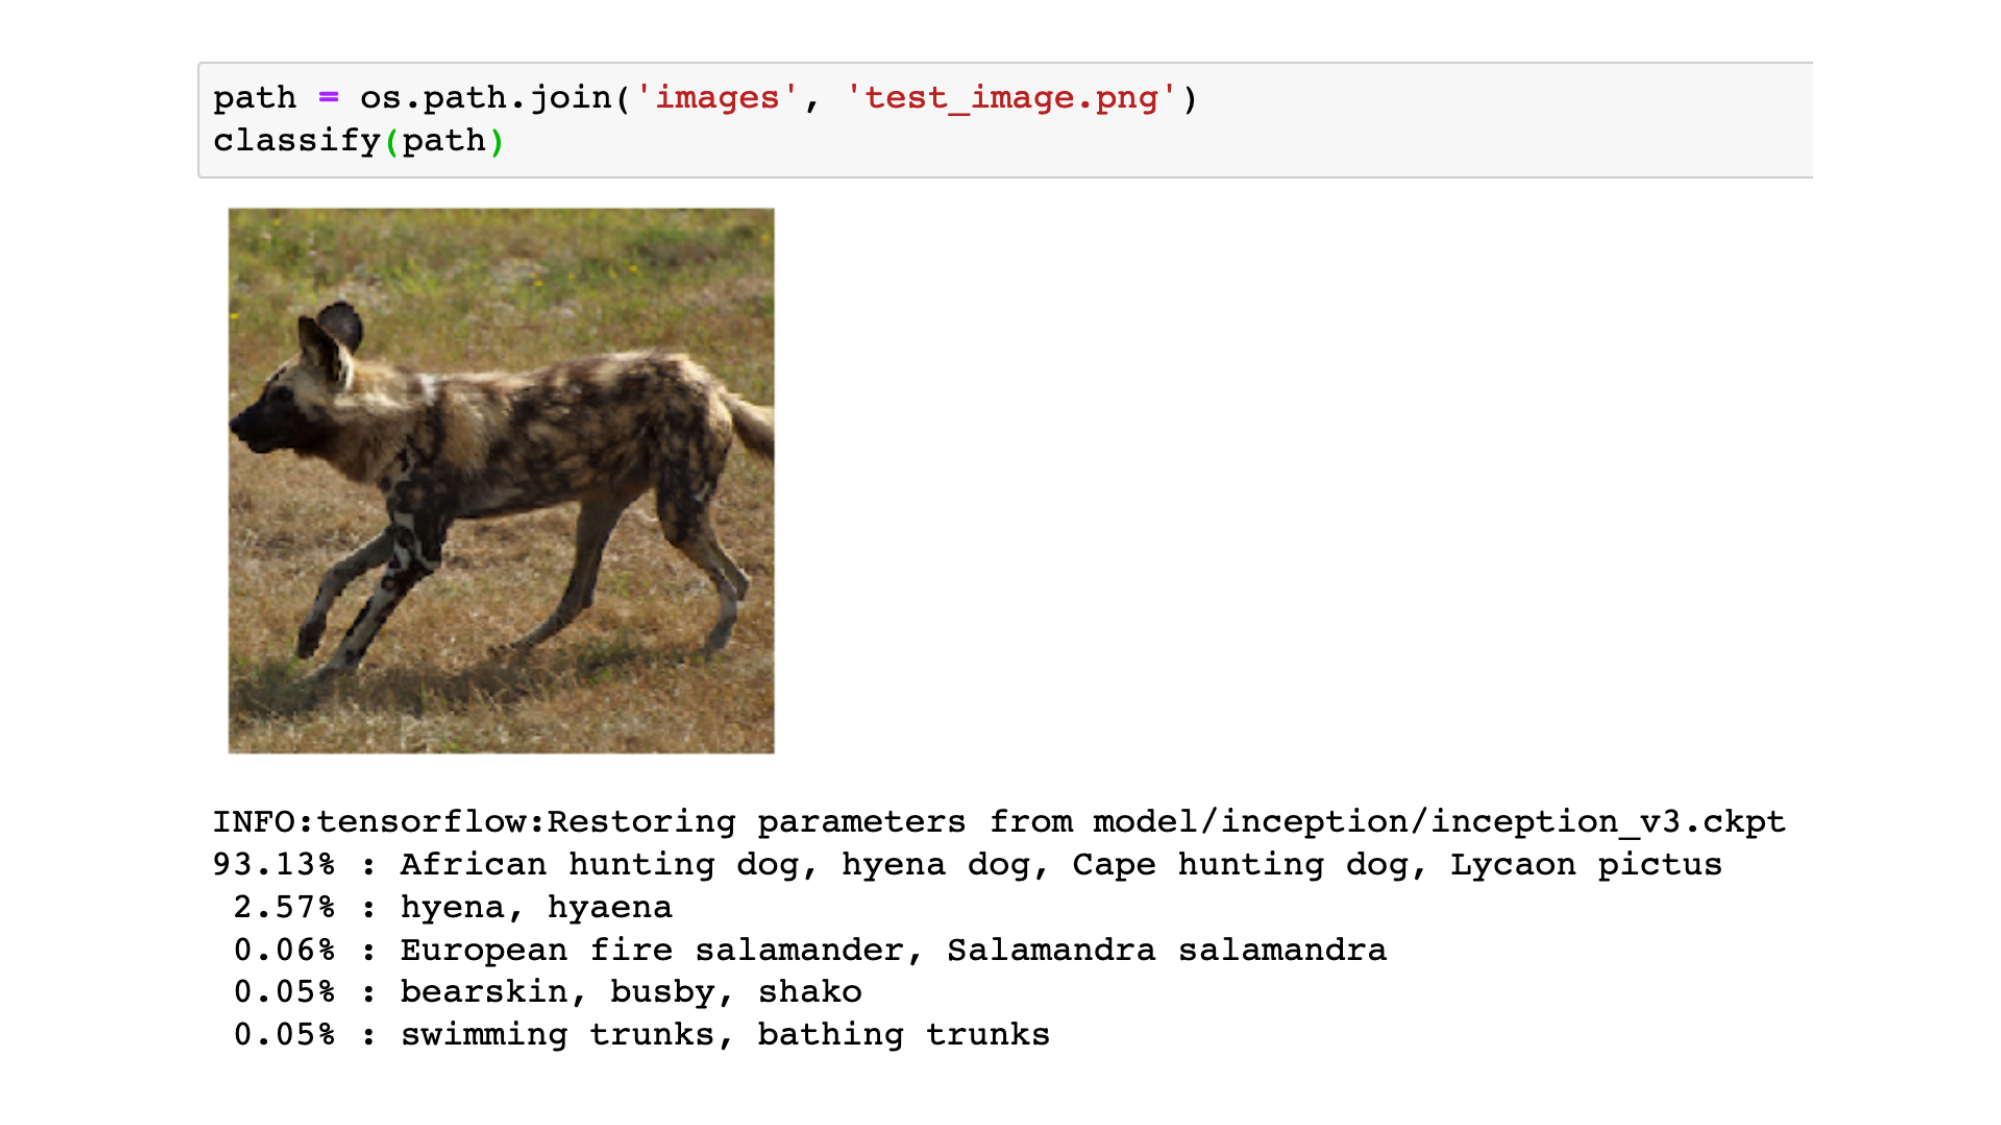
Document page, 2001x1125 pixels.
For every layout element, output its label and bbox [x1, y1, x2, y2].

picture [187, 45, 1813, 1080]
